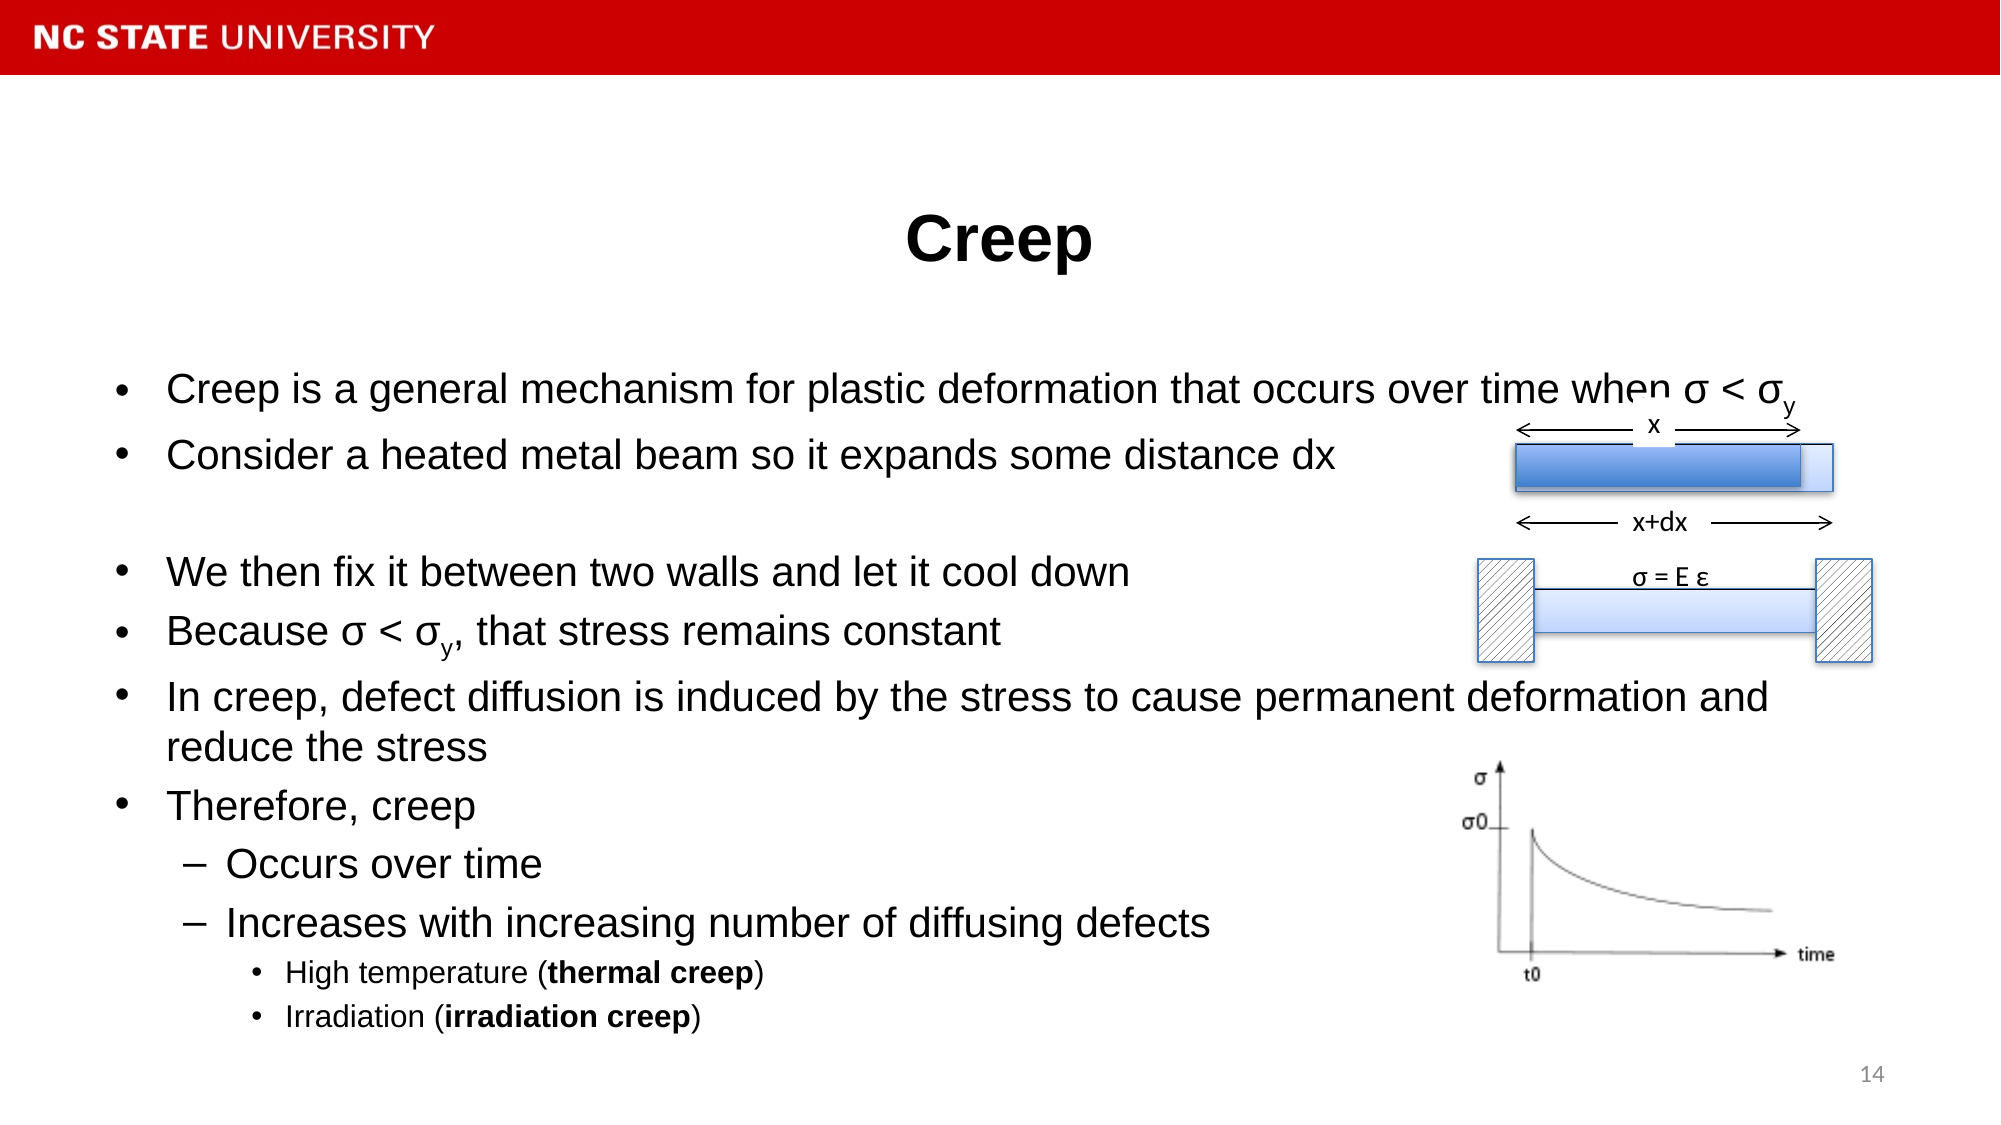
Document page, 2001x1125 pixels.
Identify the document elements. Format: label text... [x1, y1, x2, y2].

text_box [1477, 549, 1873, 663]
title Creep [99, 147, 1900, 323]
list Creep is a general mechanism for plastic deformation that occurs over time when σ < σy Consider a heated metal beam so it expands some distance dx We then fix it between two walls and let it cool down Because σ < σy, that stress remains constant In creep, defect diffusion is induced by the stress to cause permanent deformation and reduce the stress Therefore, creep Occurs over time Increases with increasing number of diffusing defects High temperature (thermal creep) Irradiation (irradiation creep) [99, 354, 1900, 1058]
picture [0, 0, 2000, 75]
picture [1451, 755, 1857, 1014]
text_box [1515, 397, 1834, 547]
slide_number 14 [1433, 1042, 1900, 1103]
